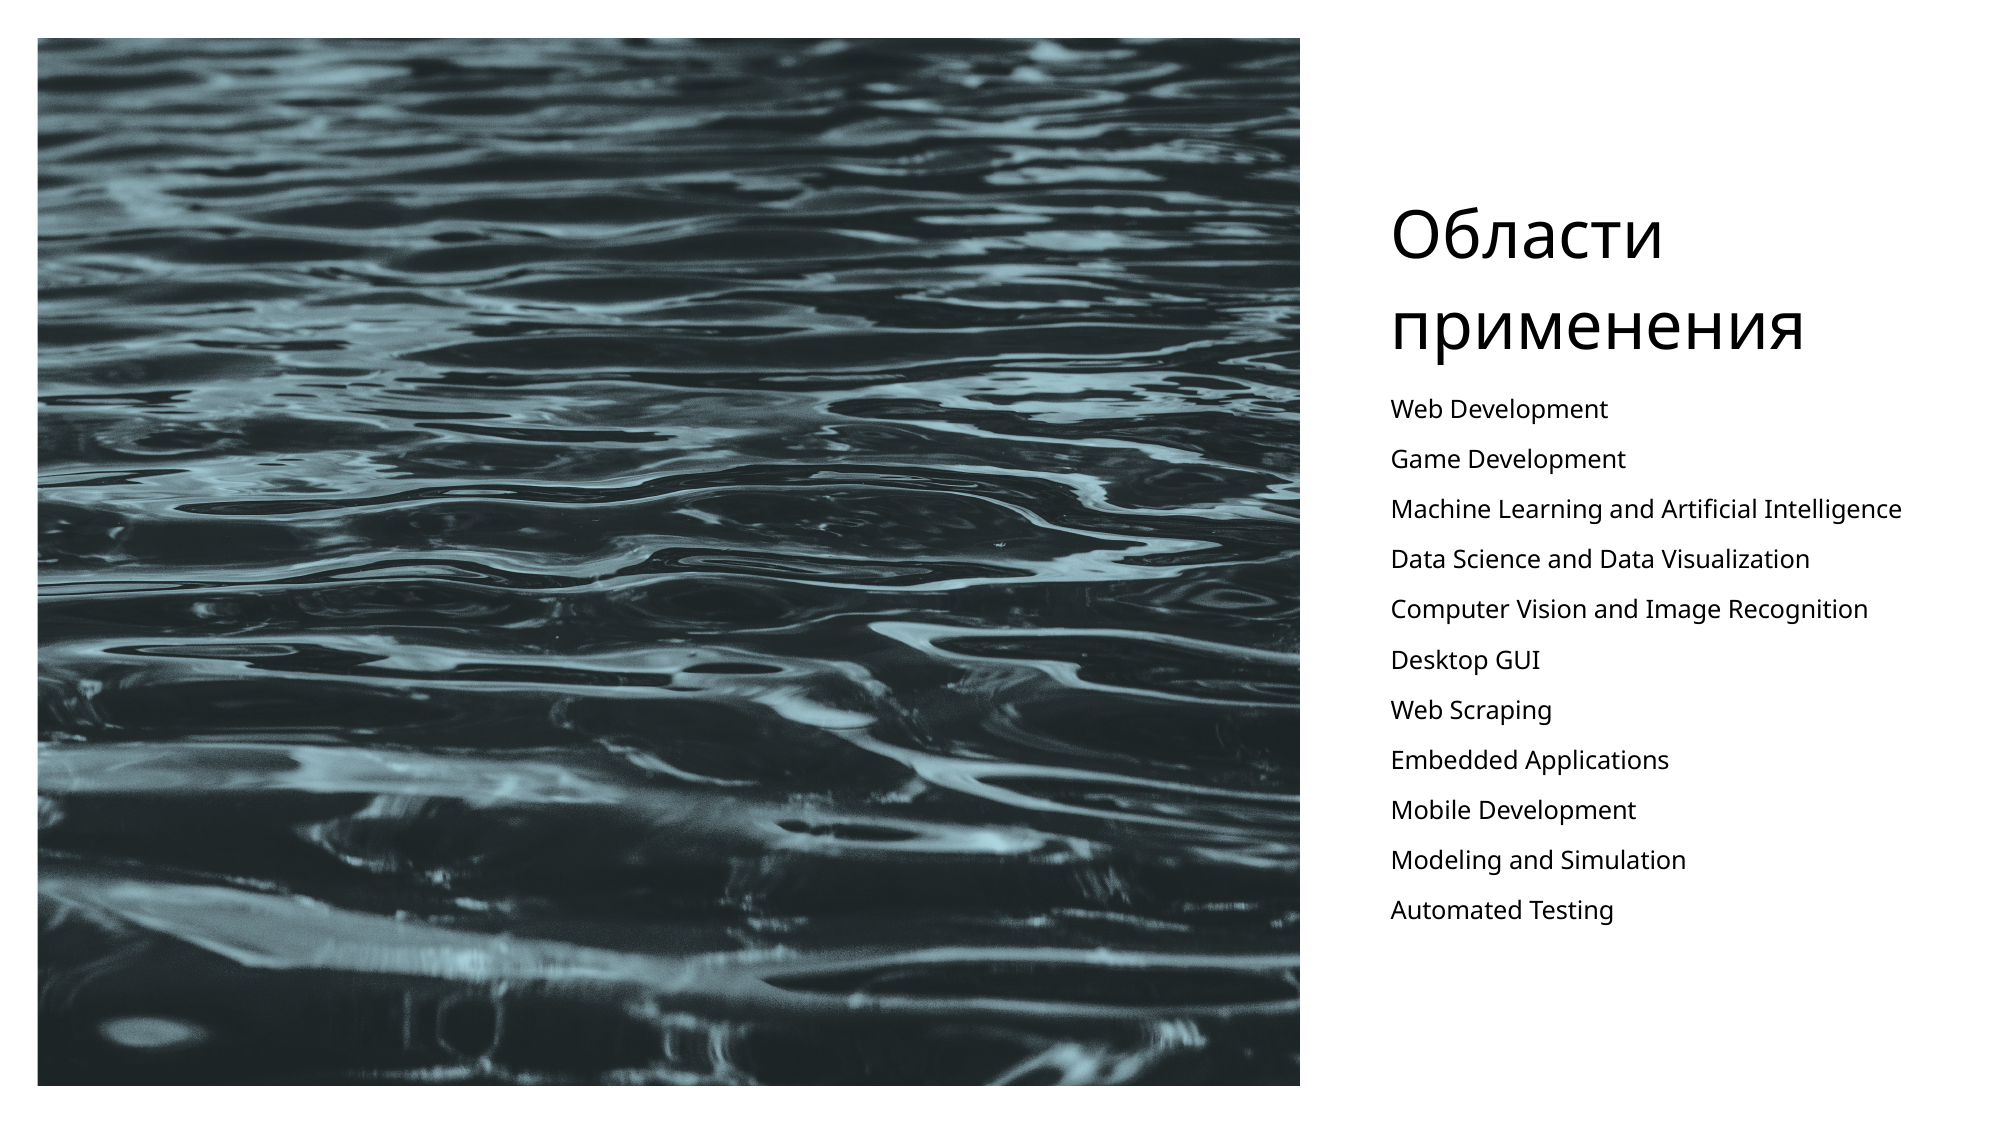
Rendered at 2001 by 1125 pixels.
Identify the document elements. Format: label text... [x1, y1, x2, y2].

picture [37, 38, 1300, 1086]
list Web Development Game Development Machine Learning and Artificial Intelligence Data Science and Data Visualization Computer Vision and Image Recognition Desktop GUI Web Scraping Embedded Applications Mobile Development Modeling and Simulation Automated Testing [1390, 391, 1907, 968]
title Области применения [1390, 98, 1907, 369]
